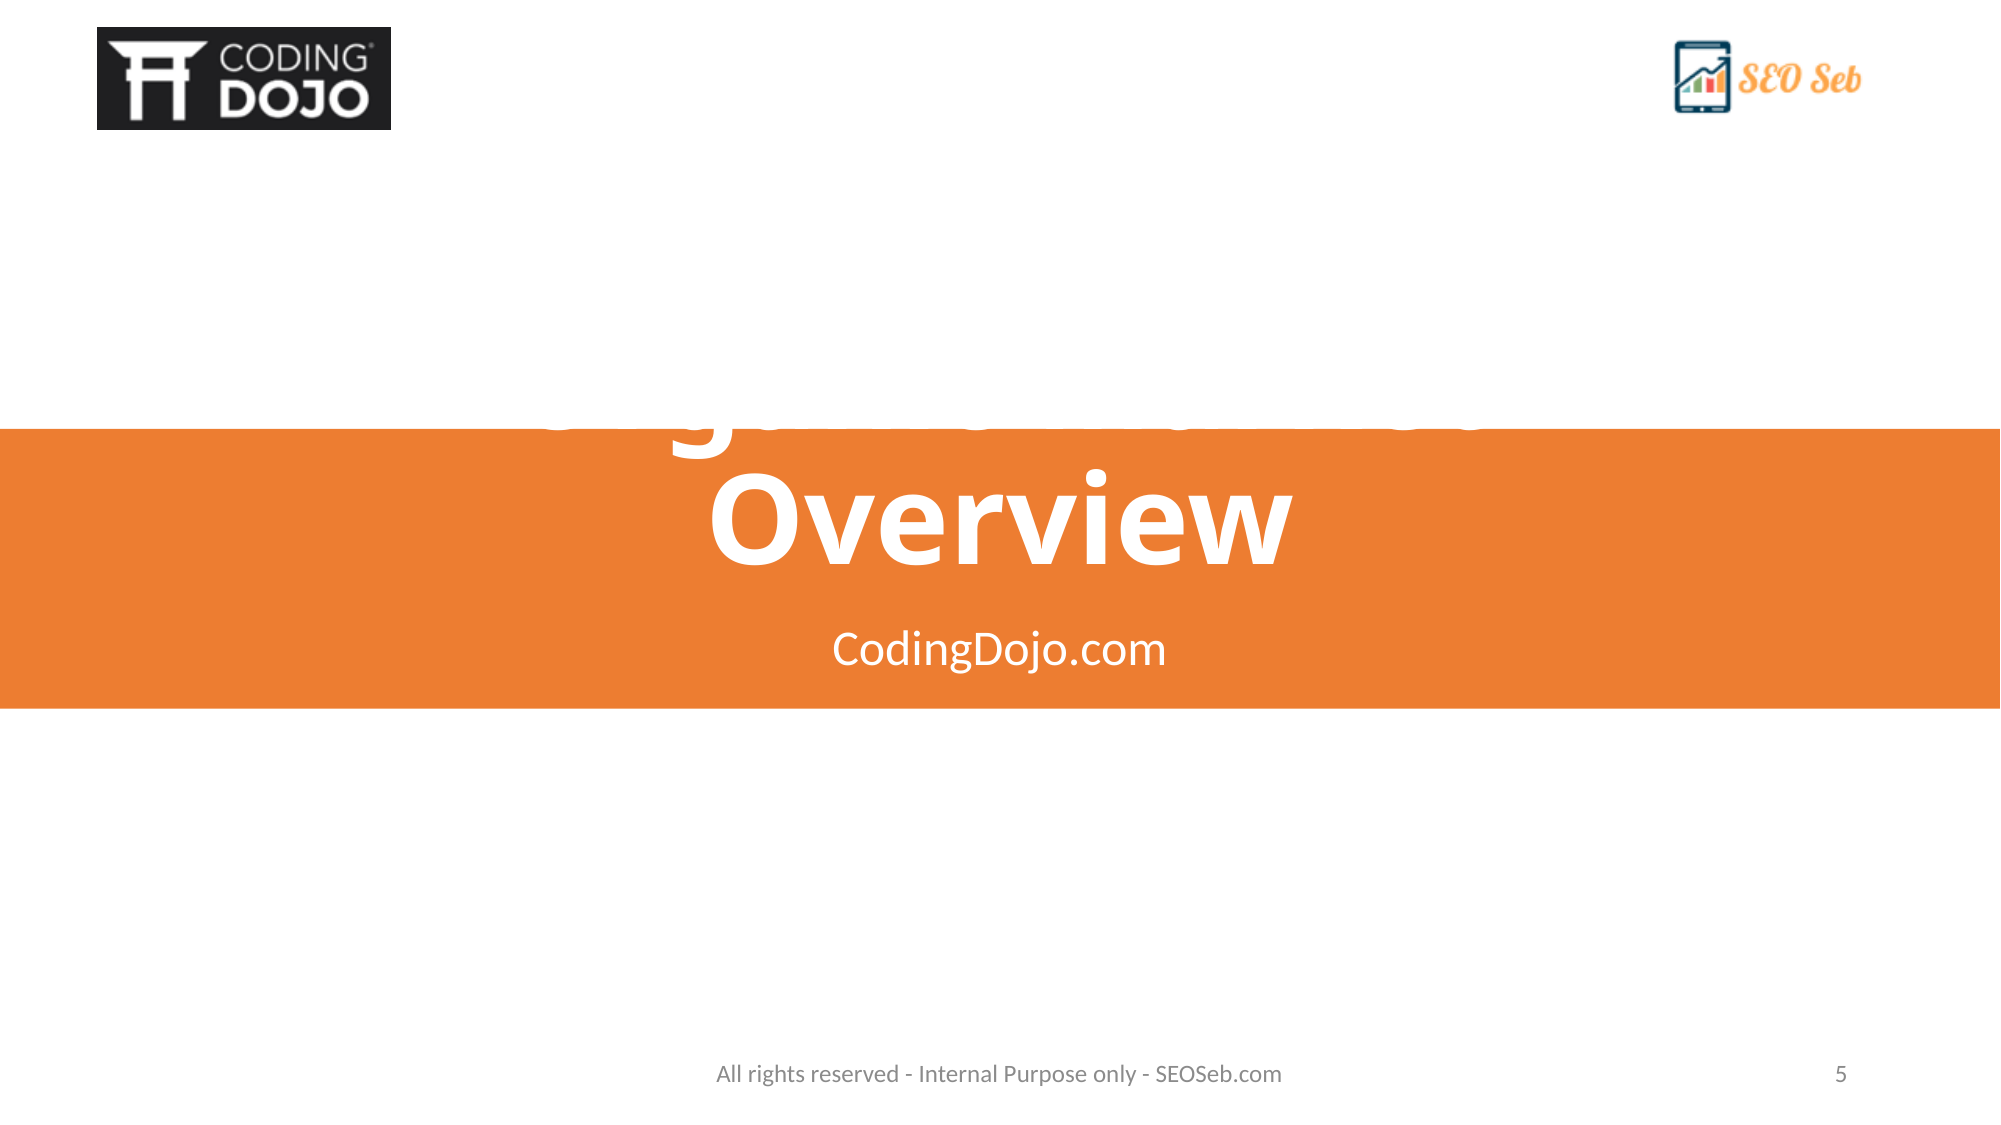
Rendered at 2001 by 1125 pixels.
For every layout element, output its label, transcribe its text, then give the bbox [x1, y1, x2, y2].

text_box [0, 428, 2000, 710]
title Organic Market Overview [249, 207, 1750, 600]
picture [1657, 27, 1881, 130]
footer All rights reserved - Internal Purpose only - SEOSeb.com [662, 1042, 1338, 1103]
slide_number 5 [1412, 1042, 1863, 1103]
picture [97, 27, 391, 130]
subtitle CodingDojo.com [249, 614, 1750, 886]
